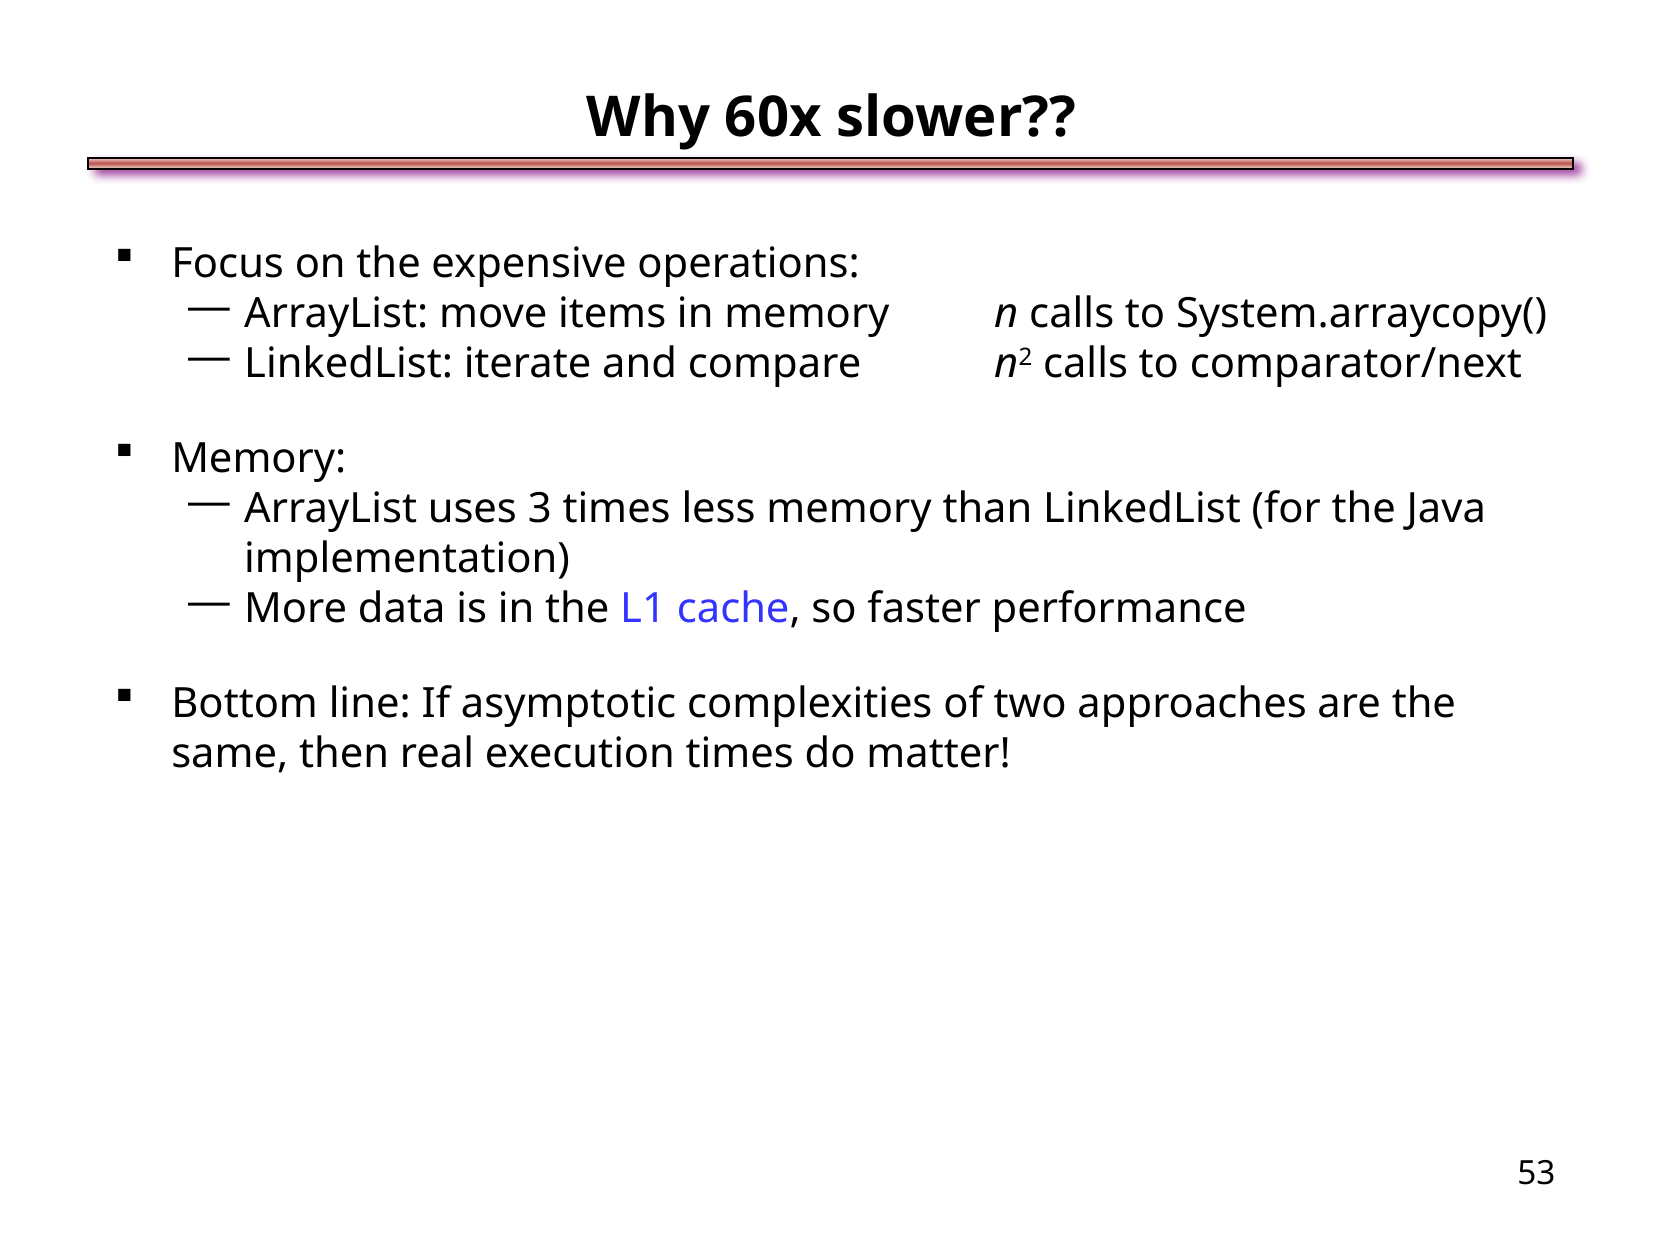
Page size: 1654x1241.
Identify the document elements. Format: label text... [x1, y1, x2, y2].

text_box Focus on the expensive operations: ArrayList: move items in memory n calls to System.arraycopy() LinkedList: iterate and compare n2 calls to comparator/next Memory: ArrayList uses 3 times less memory than LinkedList (for the Java implementation) More data is in the L1 cache, so faster performance Bottom line: If asymptotic complexities of two approaches are the same, then real execution times do matter! [87, 182, 1571, 1131]
text_box <number> [1227, 1142, 1572, 1226]
text_box Why 60x slower?? [87, 72, 1576, 156]
